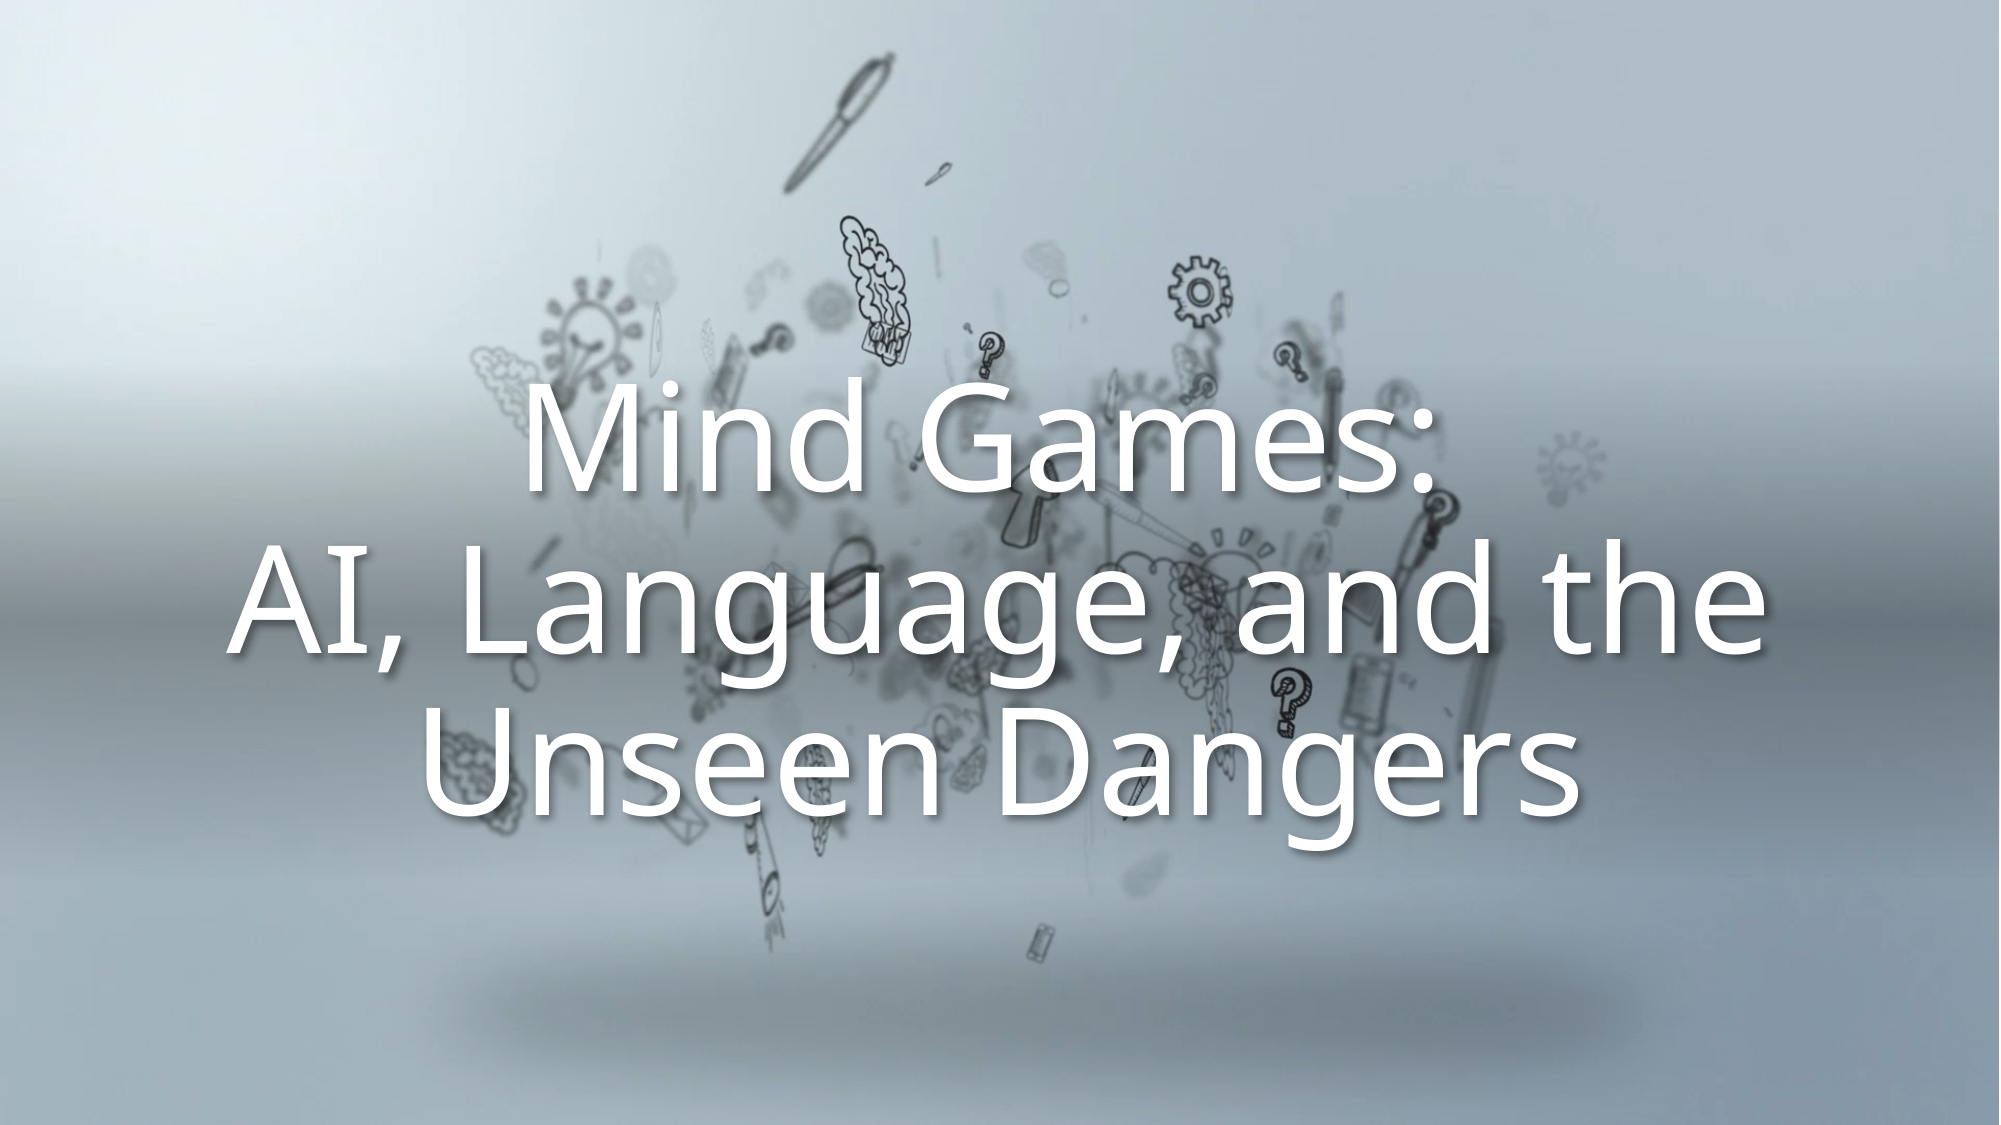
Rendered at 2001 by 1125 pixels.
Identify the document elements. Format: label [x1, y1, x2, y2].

text_box [0, 0, 2000, 1125]
